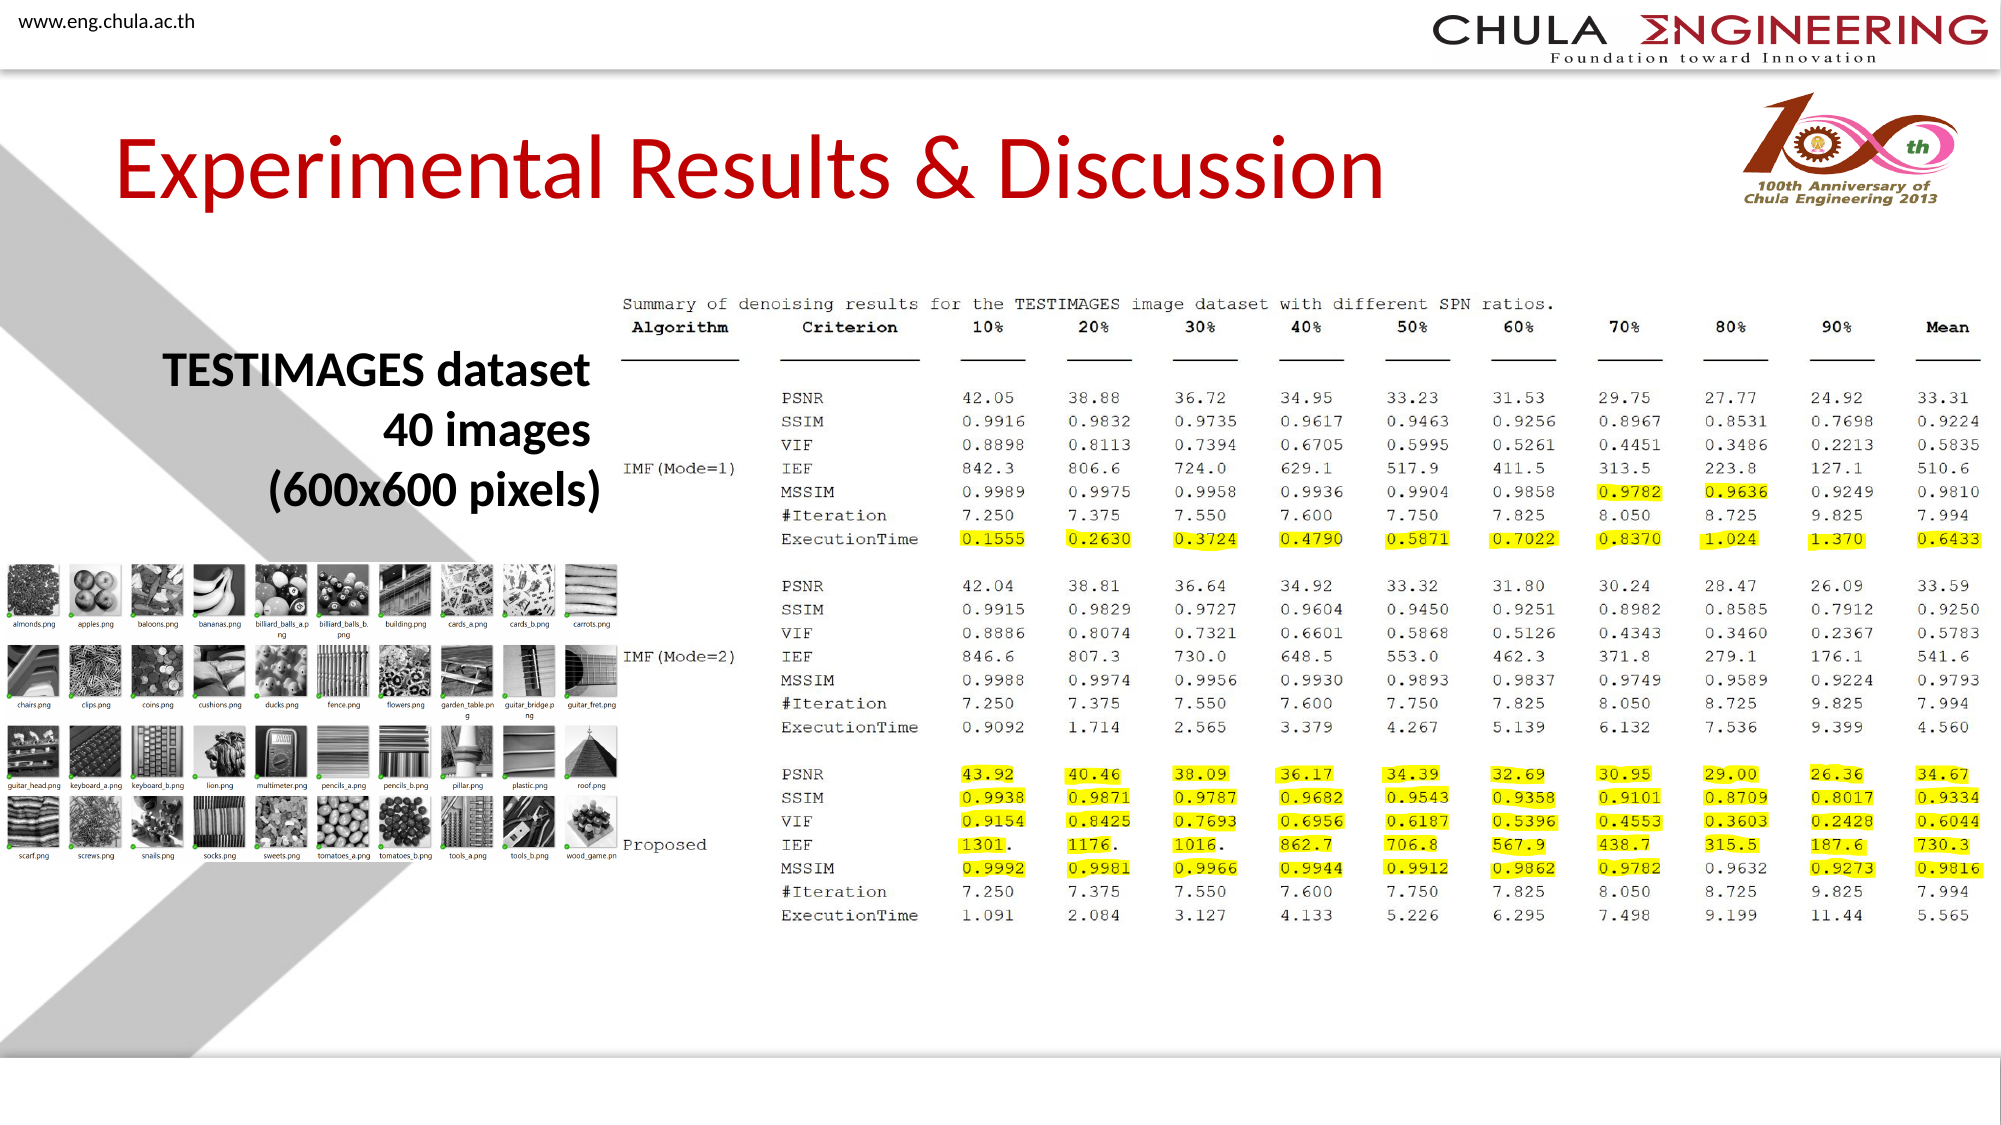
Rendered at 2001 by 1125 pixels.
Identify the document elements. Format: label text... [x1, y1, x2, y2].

title Experimental Results & Discussion [99, 91, 1661, 233]
text_box TESTIMAGES dataset 40 images (600x600 pixels) [7, 291, 614, 560]
picture [0, 70, 2000, 1057]
picture [1433, 15, 1988, 63]
